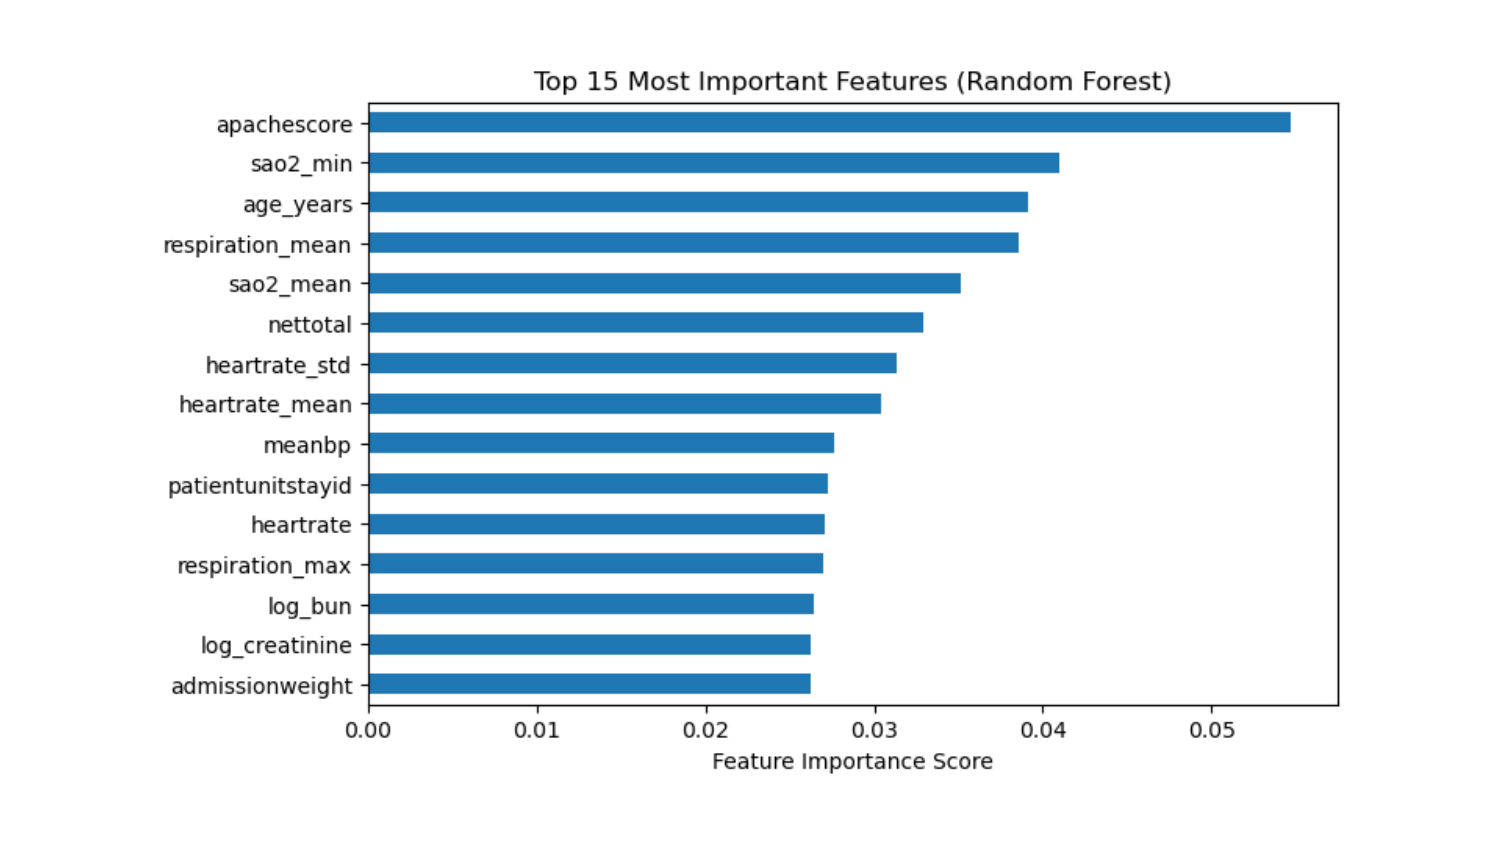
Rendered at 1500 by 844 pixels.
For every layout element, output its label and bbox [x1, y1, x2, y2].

picture [148, 56, 1352, 788]
